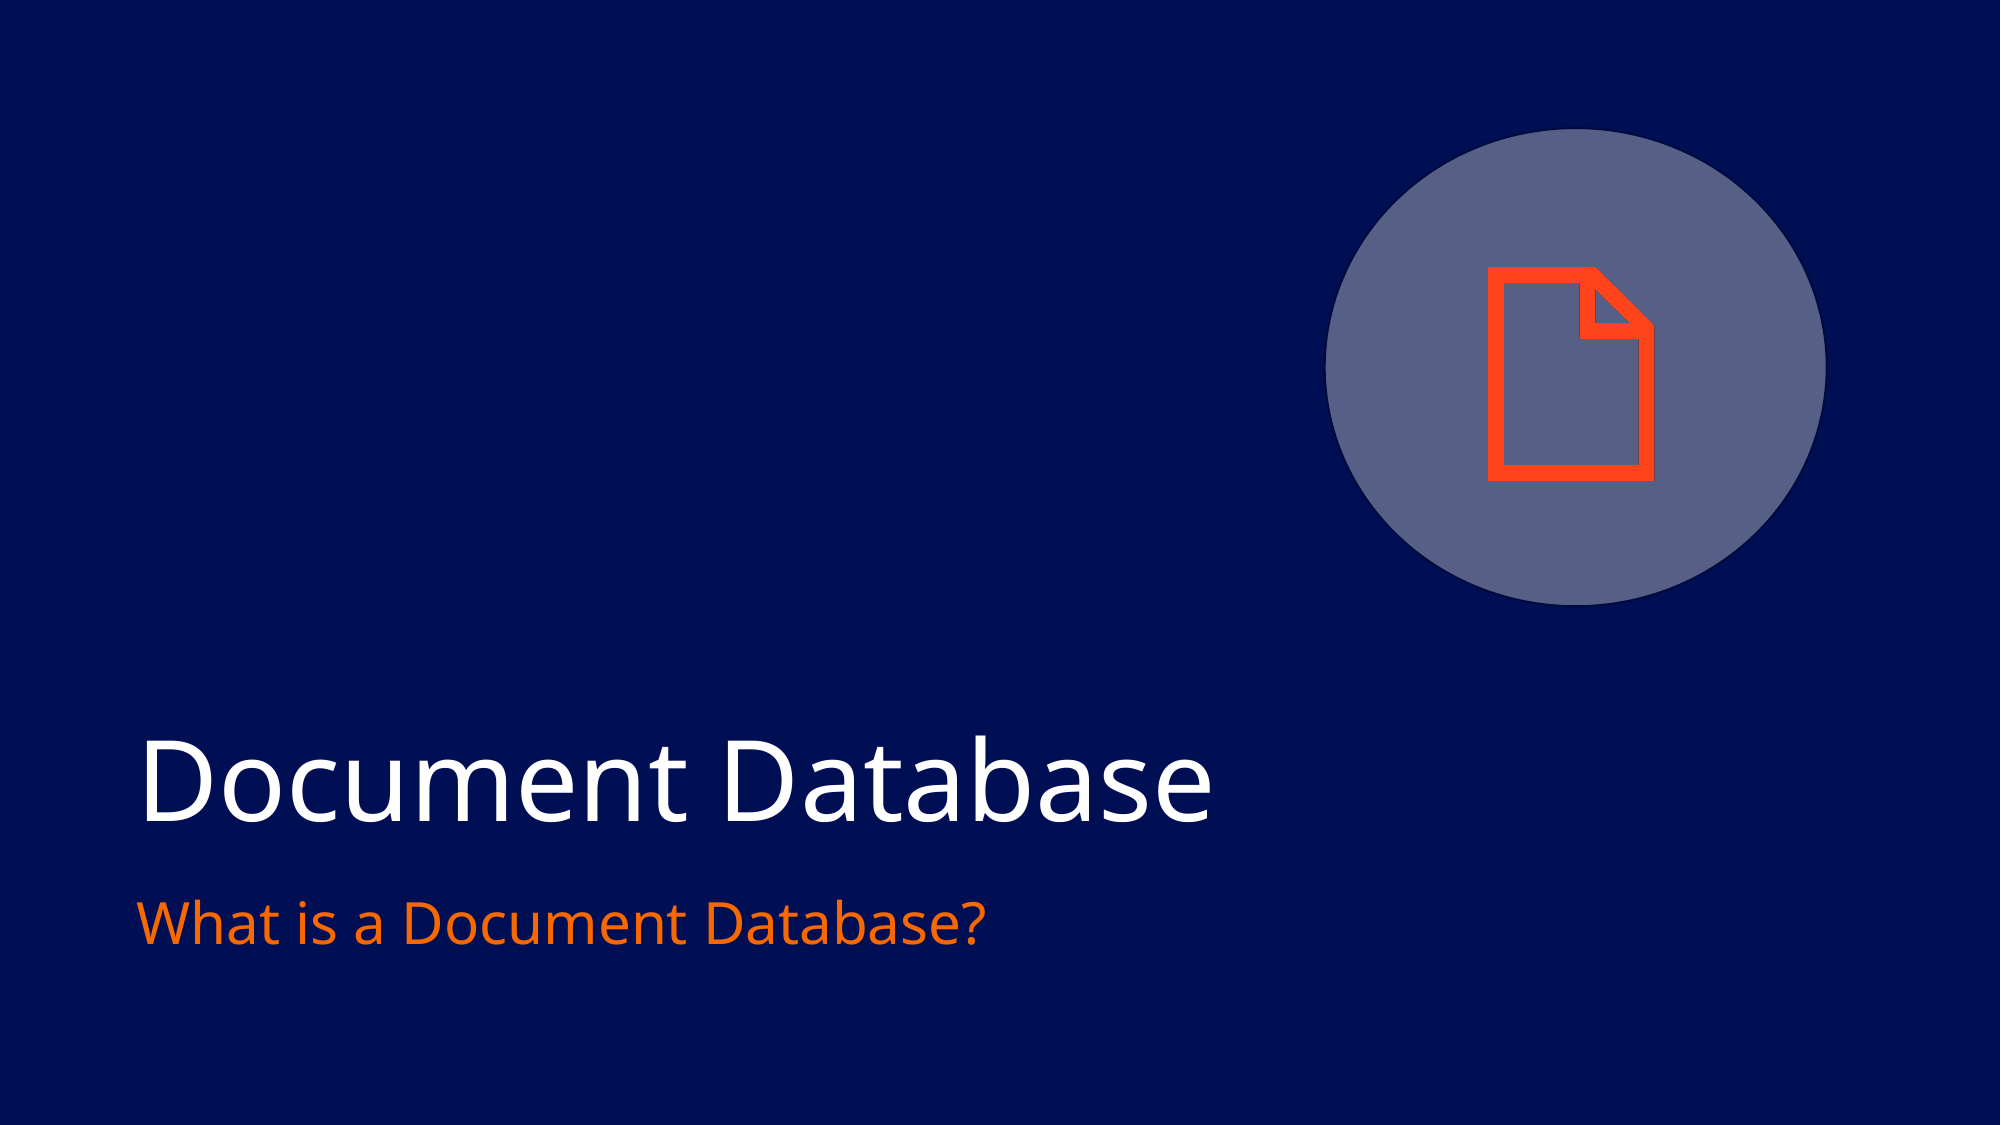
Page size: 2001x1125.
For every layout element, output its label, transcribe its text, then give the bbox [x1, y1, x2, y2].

picture [1442, 245, 1700, 502]
list What is a Document Database? [136, 878, 1862, 997]
title Document Database [136, 629, 1862, 854]
